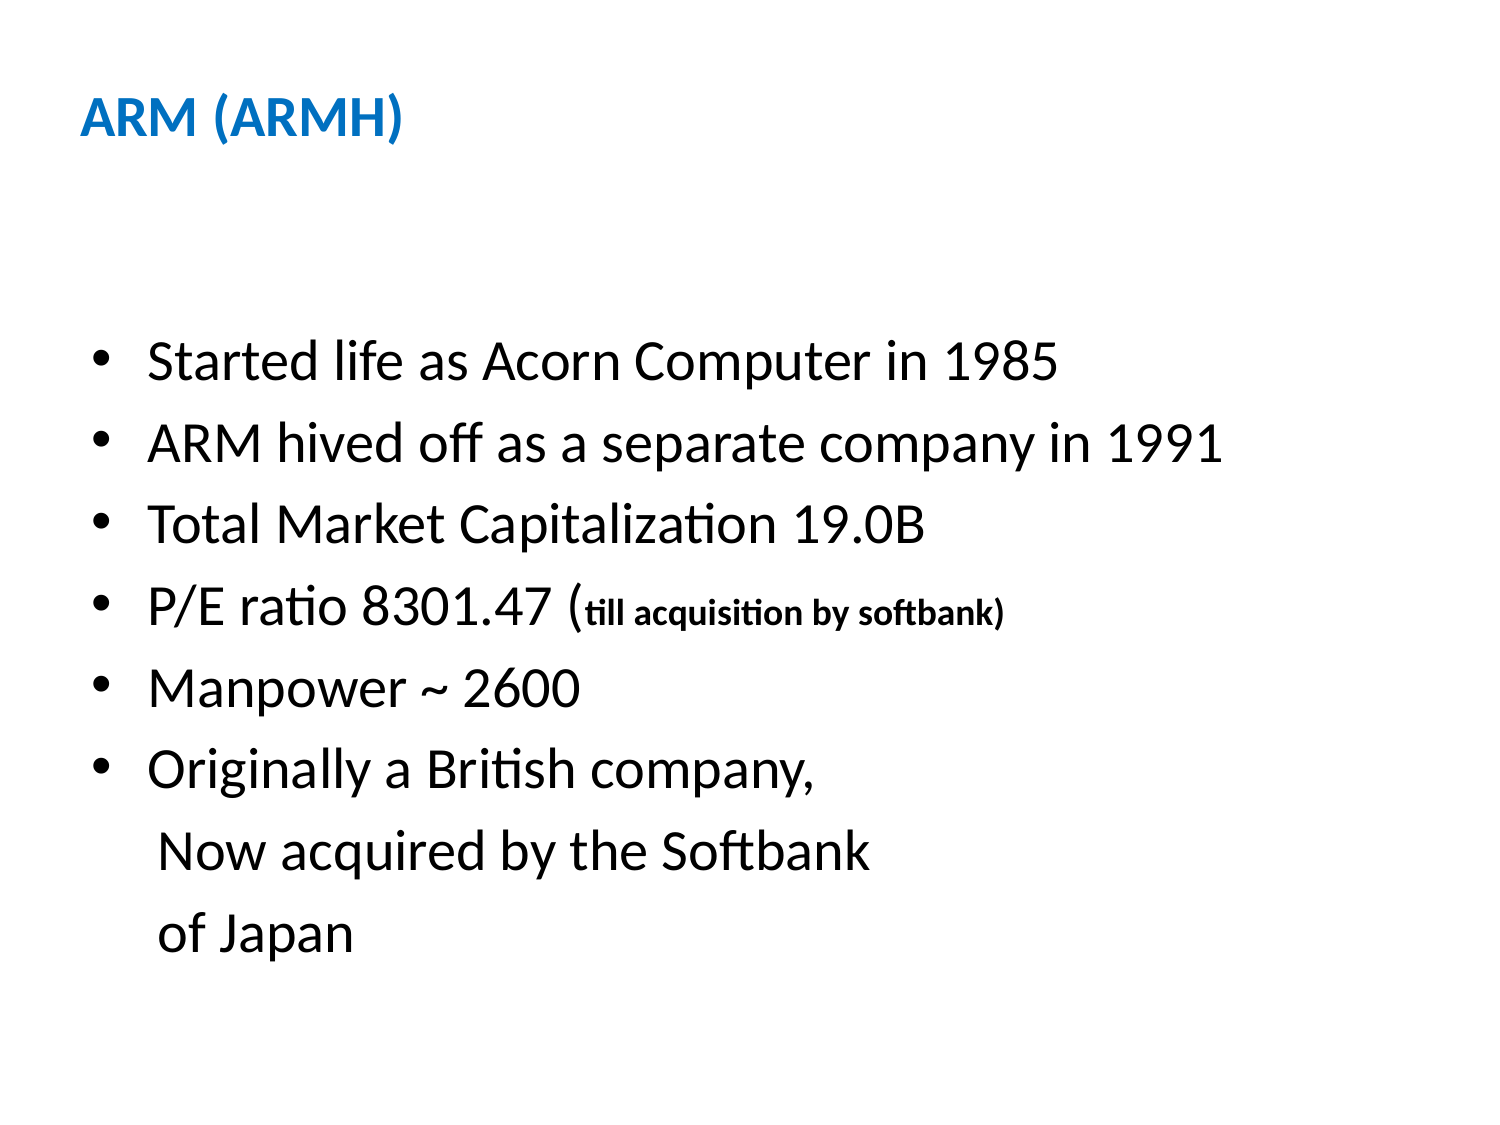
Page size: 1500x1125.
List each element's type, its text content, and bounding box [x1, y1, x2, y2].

list Started life as Acorn Computer in 1985 ARM hived off as a separate company in 1991 Total Market Capitalization 19.0B P/E ratio 8301.47 (till acquisition by softbank) Manpower ~ 2600 Originally a British company, Now acquired by the Softbank of Japan [76, 314, 1427, 1057]
title ARM (ARMH) [64, 19, 1415, 207]
